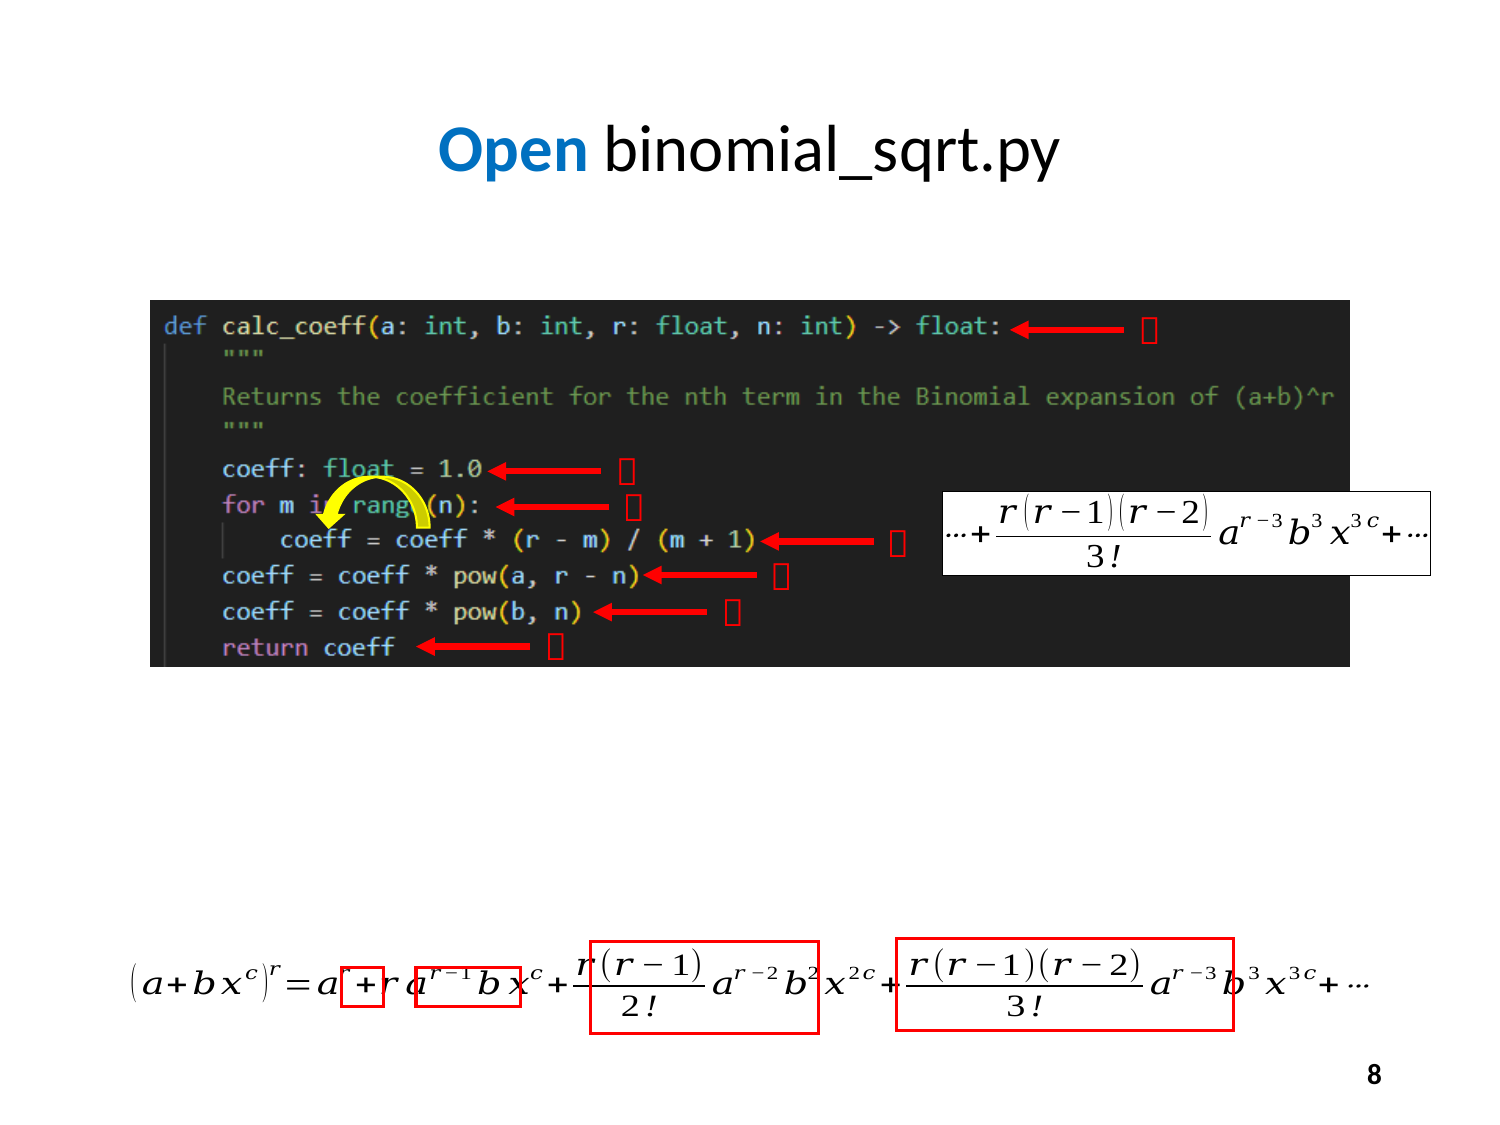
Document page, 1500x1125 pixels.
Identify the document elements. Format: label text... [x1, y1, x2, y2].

picture [150, 300, 1350, 667]
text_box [495, 476, 671, 538]
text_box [593, 581, 770, 642]
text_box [642, 545, 819, 606]
text_box [590, 940, 819, 1035]
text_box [416, 615, 593, 677]
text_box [487, 440, 664, 502]
text_box [895, 938, 1235, 1032]
text_box [415, 967, 521, 1008]
title Open binomial_sqrt.py [103, 59, 1397, 241]
slide_number 8 [1059, 1042, 1397, 1103]
text_box [341, 967, 385, 1008]
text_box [1009, 299, 1187, 361]
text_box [760, 512, 935, 574]
